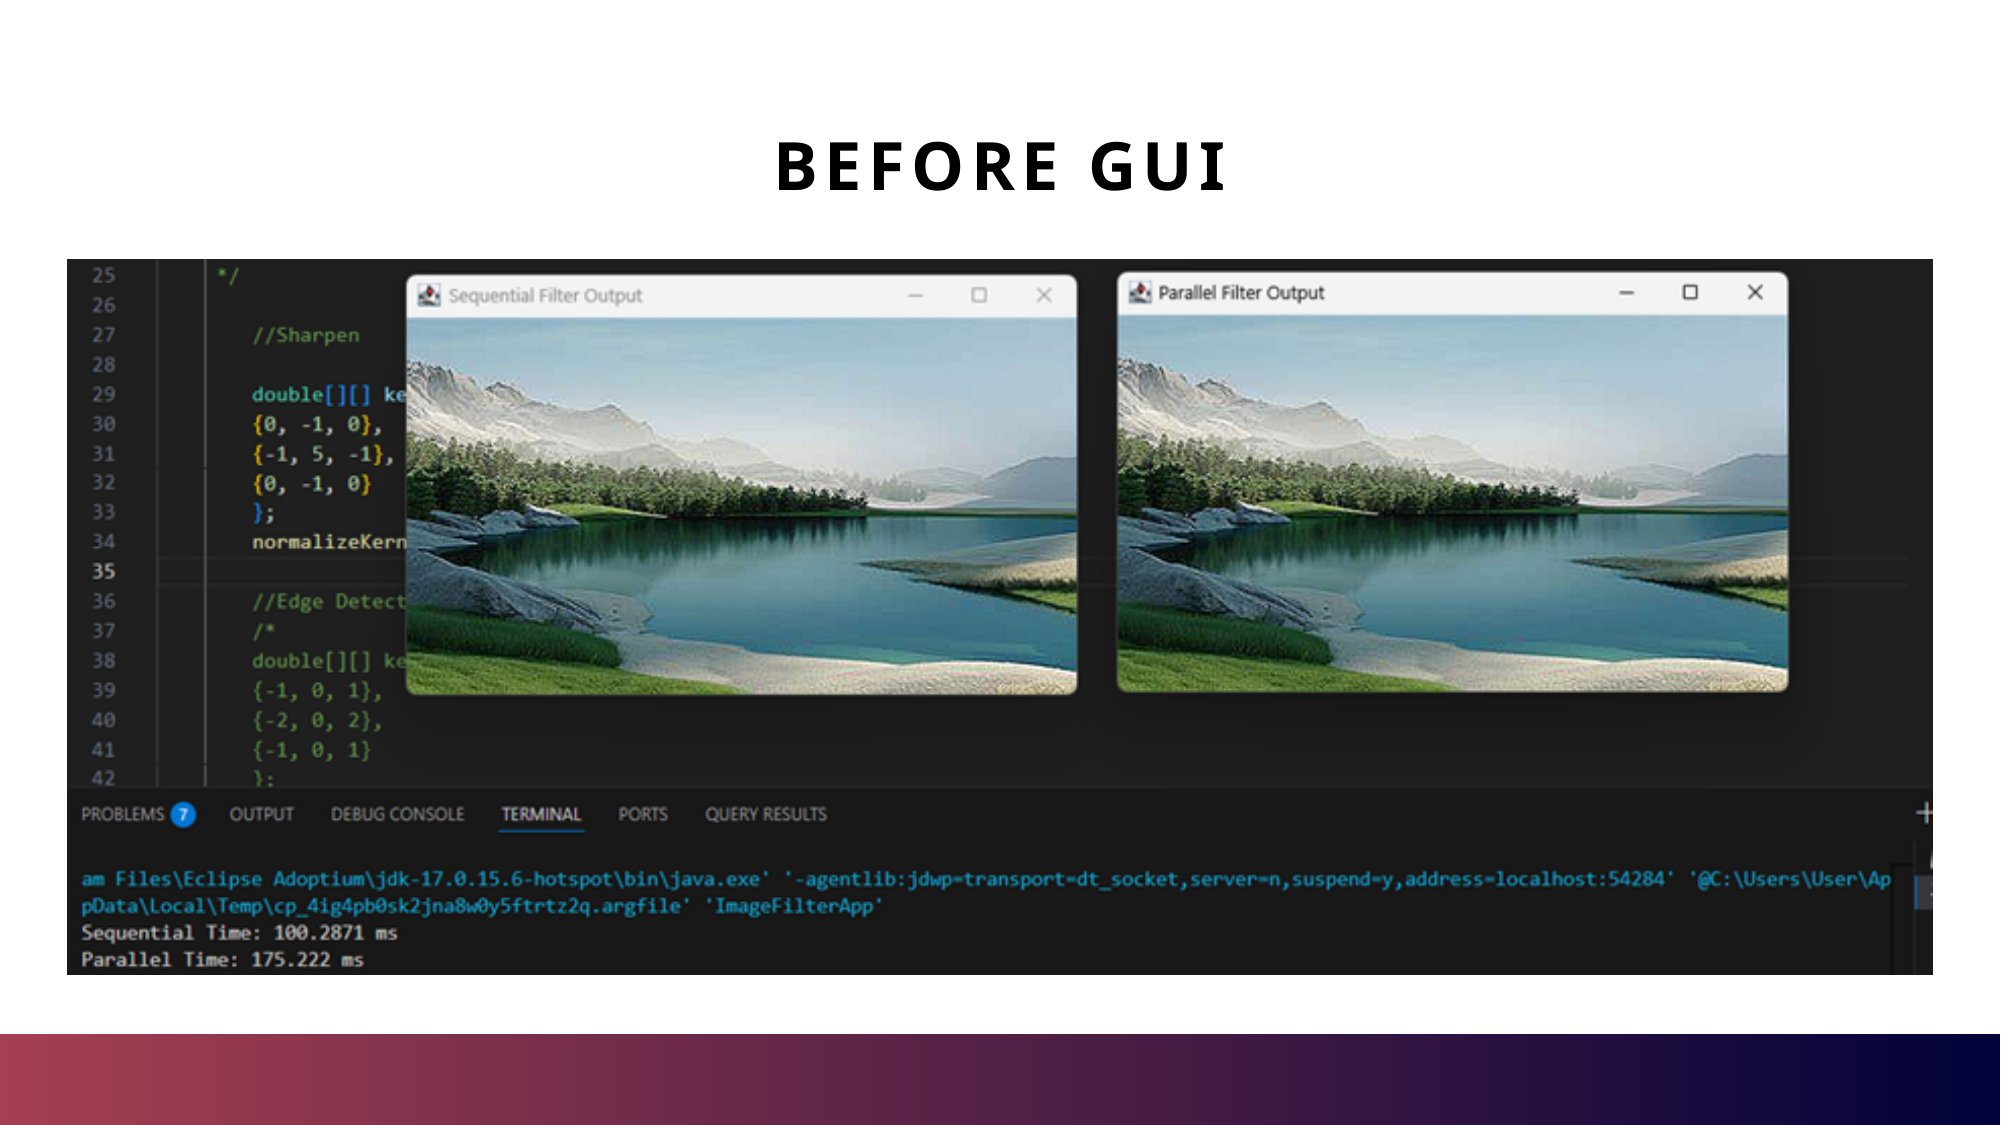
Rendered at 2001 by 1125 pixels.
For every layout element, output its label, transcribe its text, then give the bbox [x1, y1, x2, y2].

text_box [0, 1033, 2000, 1125]
picture [66, 259, 1934, 975]
title Before Gui [137, 60, 1863, 259]
